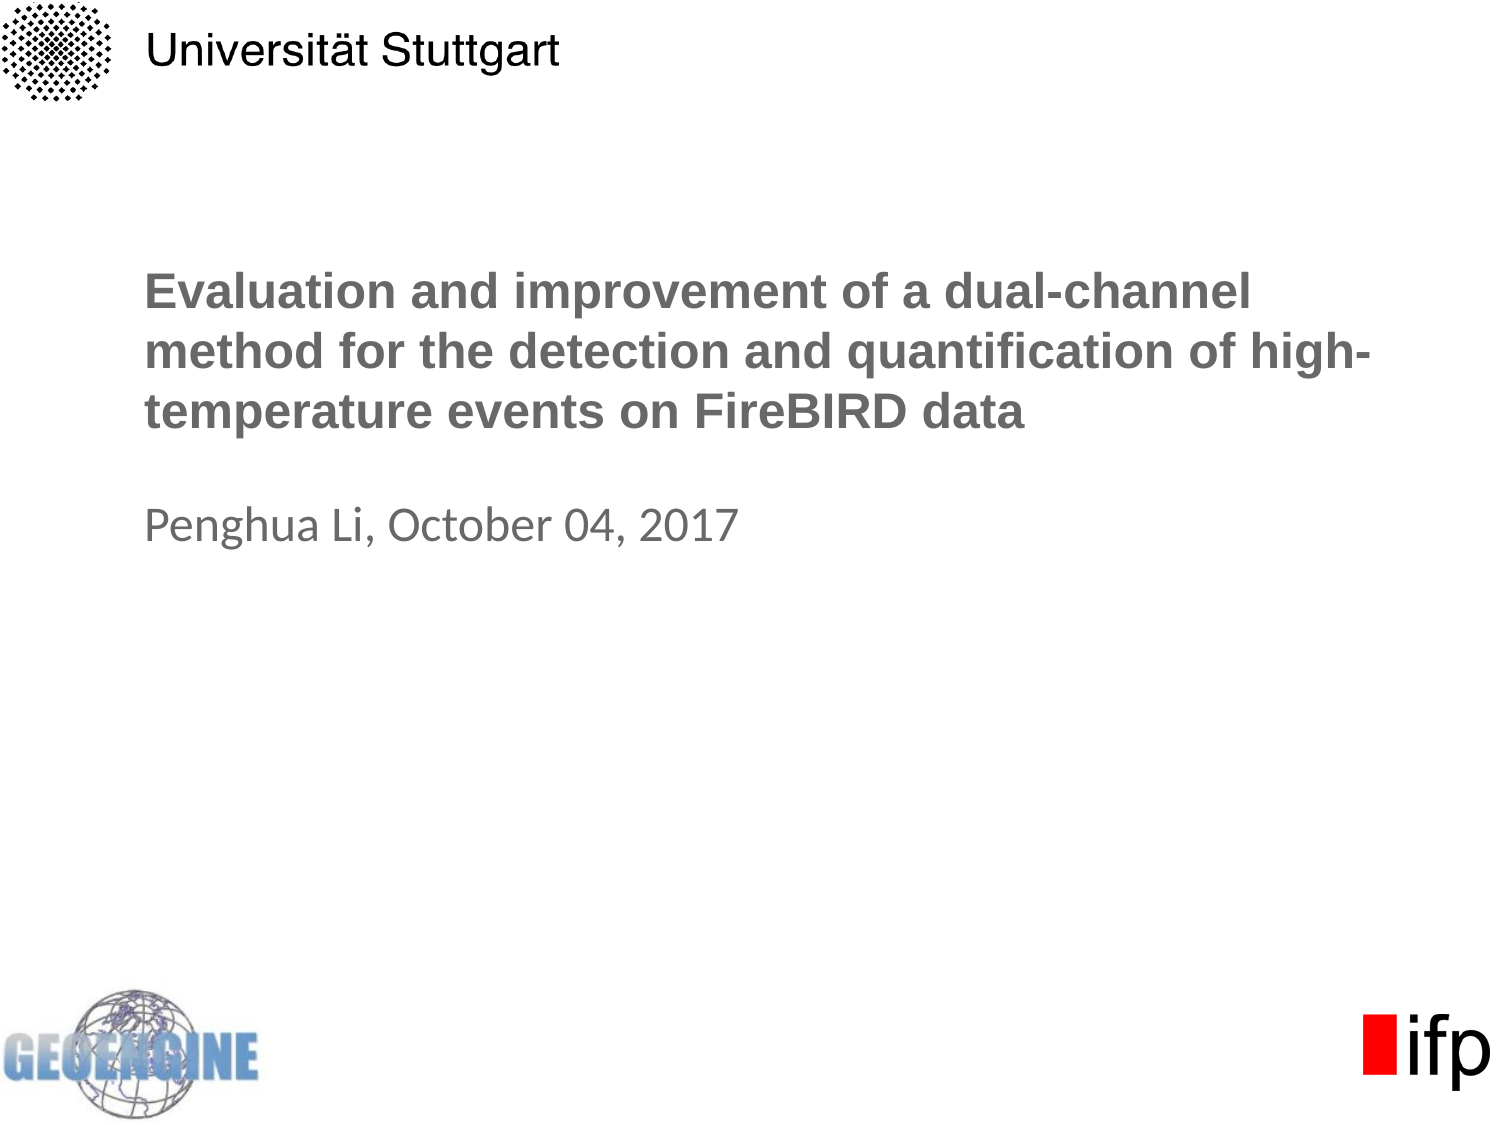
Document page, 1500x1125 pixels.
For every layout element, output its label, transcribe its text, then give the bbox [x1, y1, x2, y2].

picture [0, 2, 568, 103]
picture [1352, 978, 1500, 1125]
subtitle Penghua Li, October 04, 2017 [142, 454, 1422, 590]
picture [0, 978, 266, 1125]
title Evaluation and improvement of a dual-channel method for the detection and quantification of high-temperature events on FireBIRD data [144, 258, 1421, 445]
